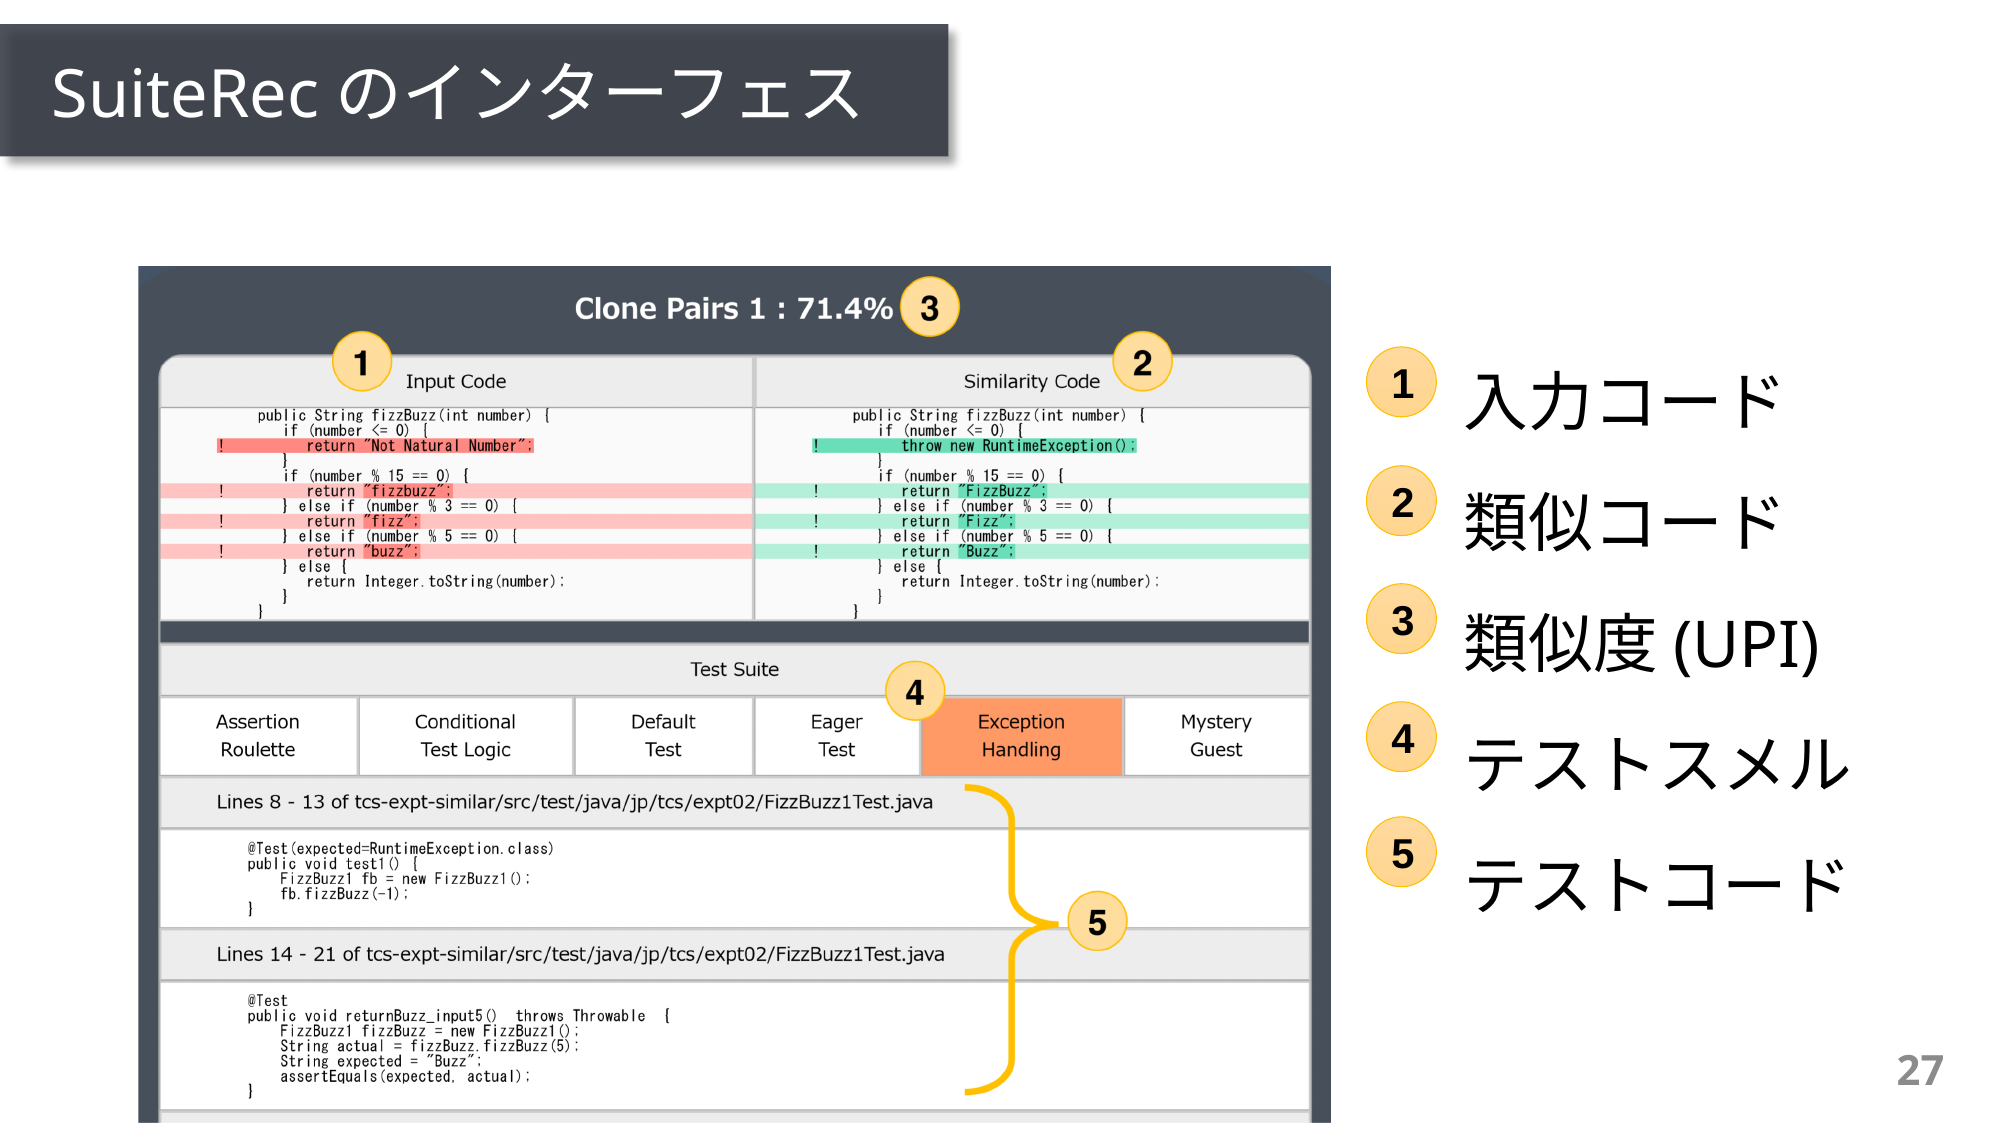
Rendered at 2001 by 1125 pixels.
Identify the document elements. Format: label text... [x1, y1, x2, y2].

text_box 2 [1365, 465, 1437, 537]
text_box 5 [1365, 816, 1437, 888]
text_box 3 [1365, 583, 1437, 655]
title SuiteRecのインターフェス [36, 36, 957, 156]
picture [138, 266, 1332, 1125]
text_box 1 [1365, 346, 1437, 418]
text_box 入力コード 類似コード 類似度(UPI) テストスメル テストコード [1448, 329, 1904, 935]
text_box 4 [1365, 701, 1437, 773]
